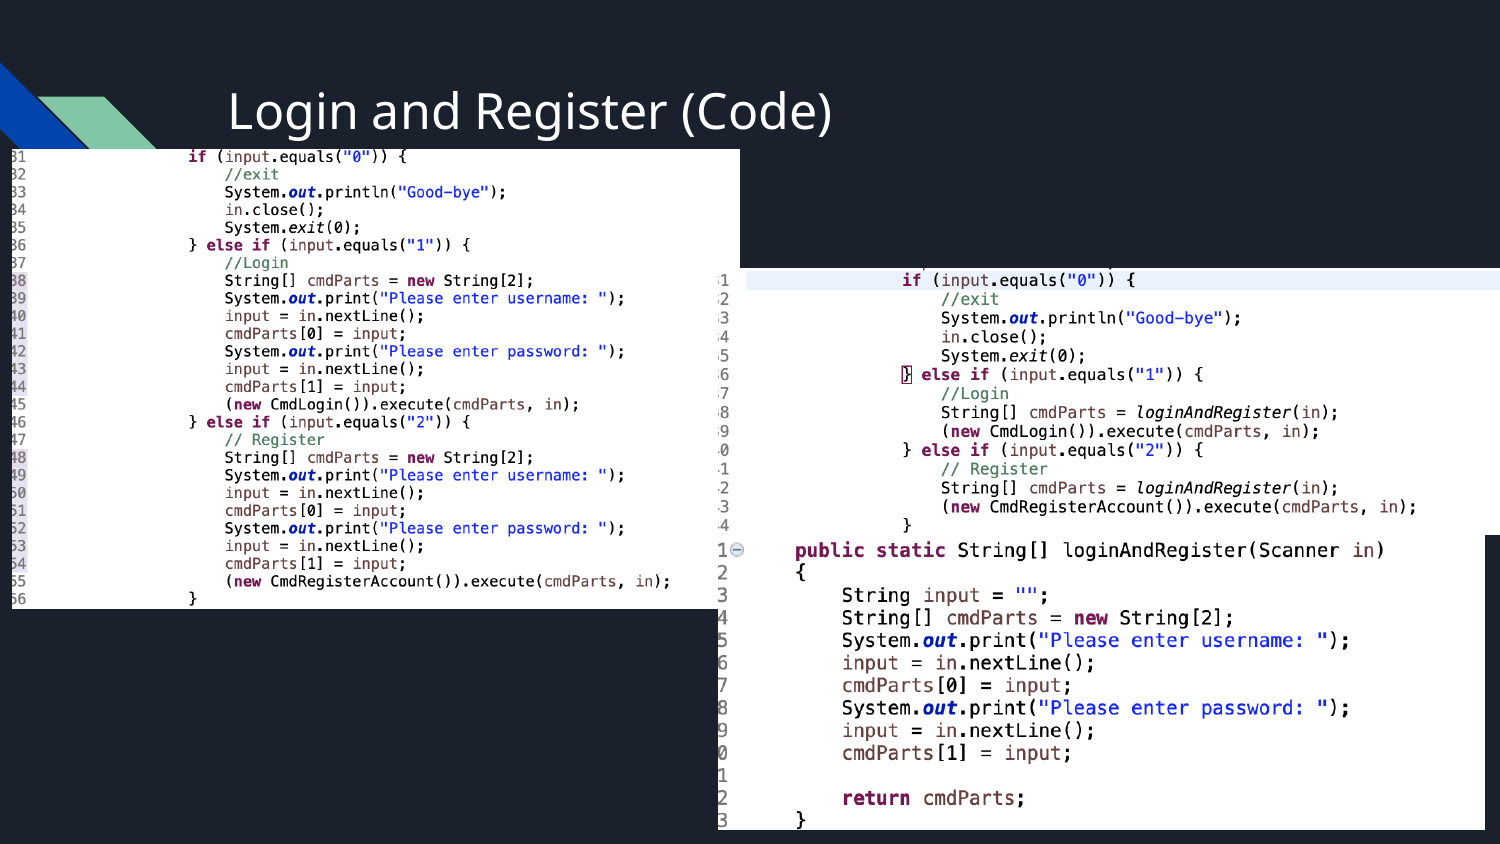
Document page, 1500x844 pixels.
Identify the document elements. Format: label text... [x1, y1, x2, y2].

title Login and Register (Code) [212, 64, 1368, 215]
picture [12, 149, 1500, 830]
